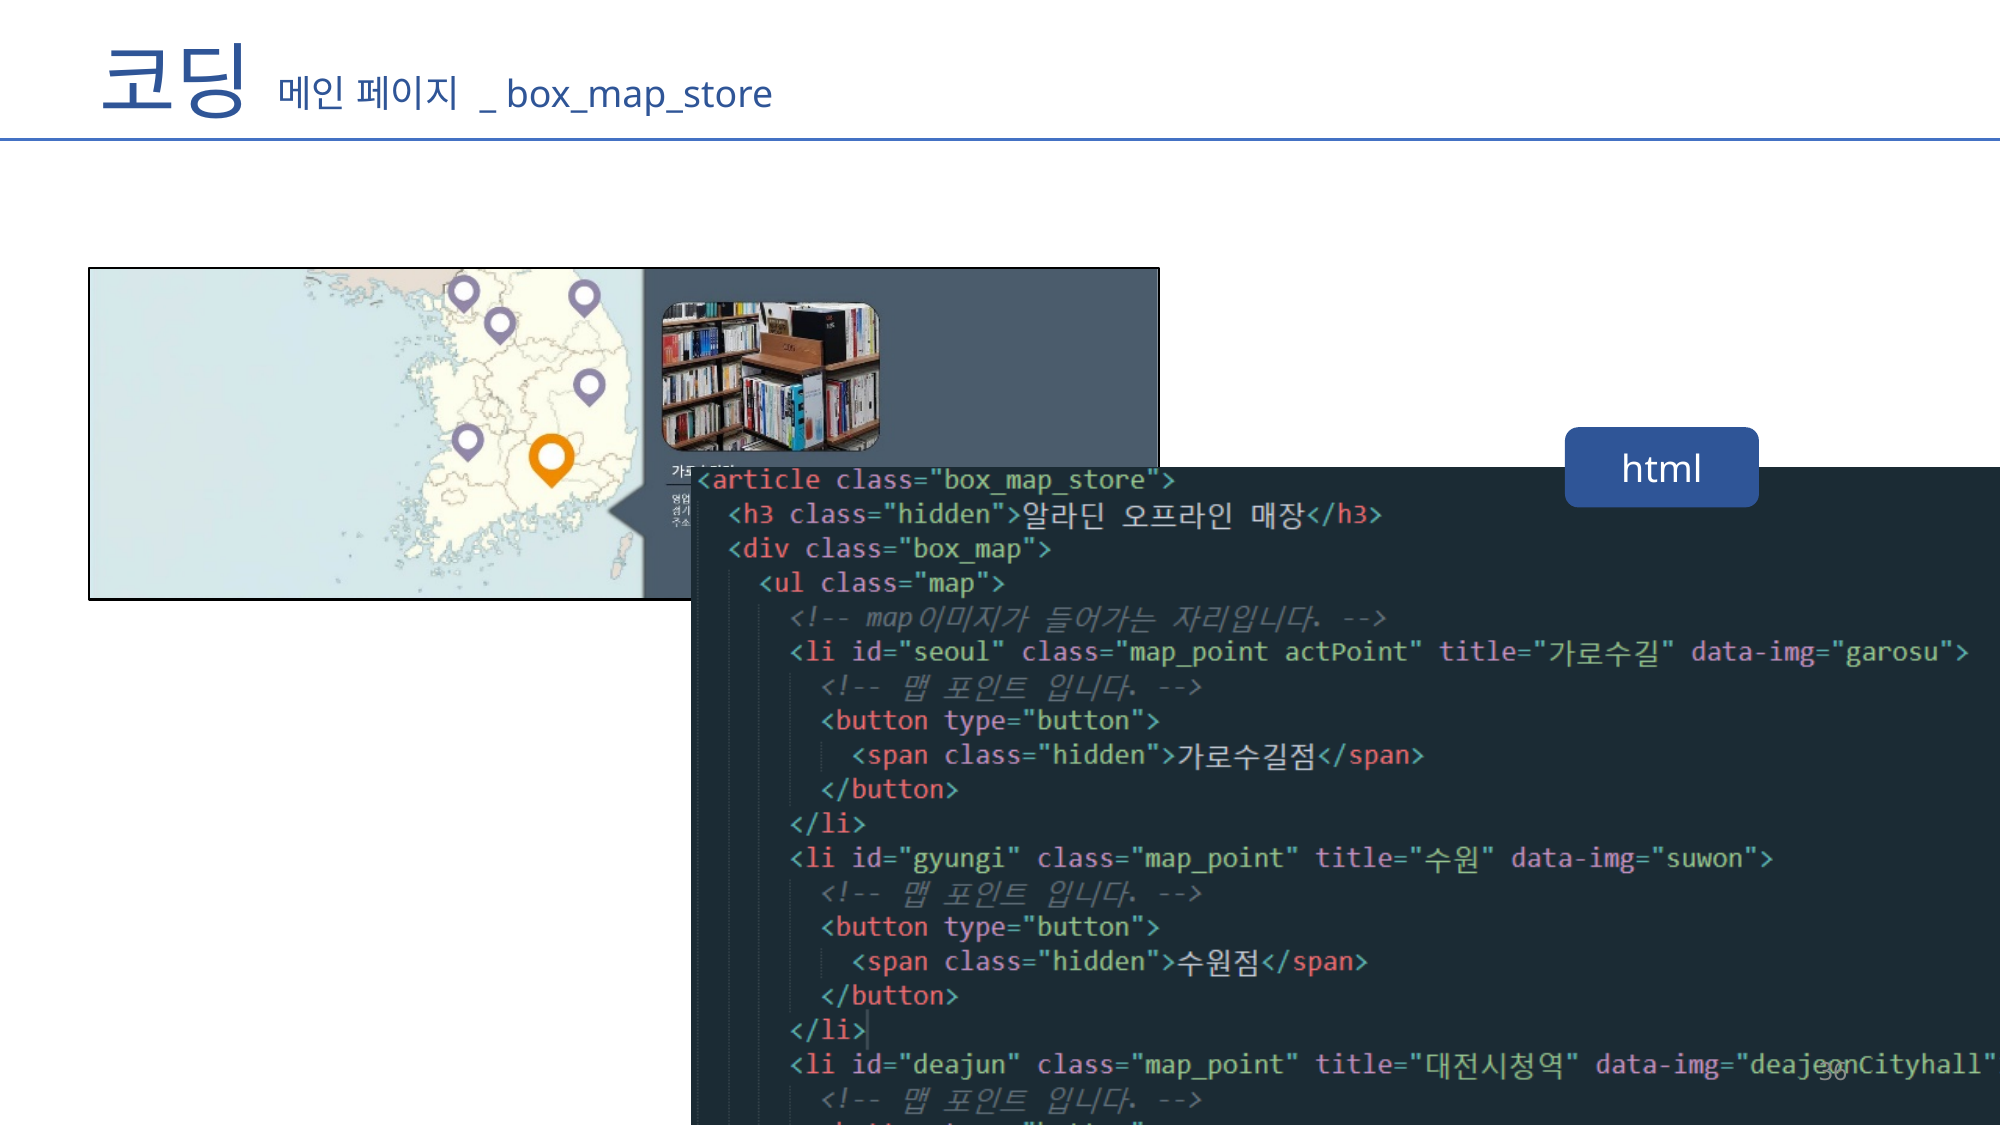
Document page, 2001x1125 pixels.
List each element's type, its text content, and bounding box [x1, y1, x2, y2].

text_box html [1563, 426, 1760, 467]
picture [89, 269, 2000, 1125]
text_box 메인 페이지 _ box_map_store [262, 62, 1263, 123]
text_box 코딩 [84, 33, 267, 138]
